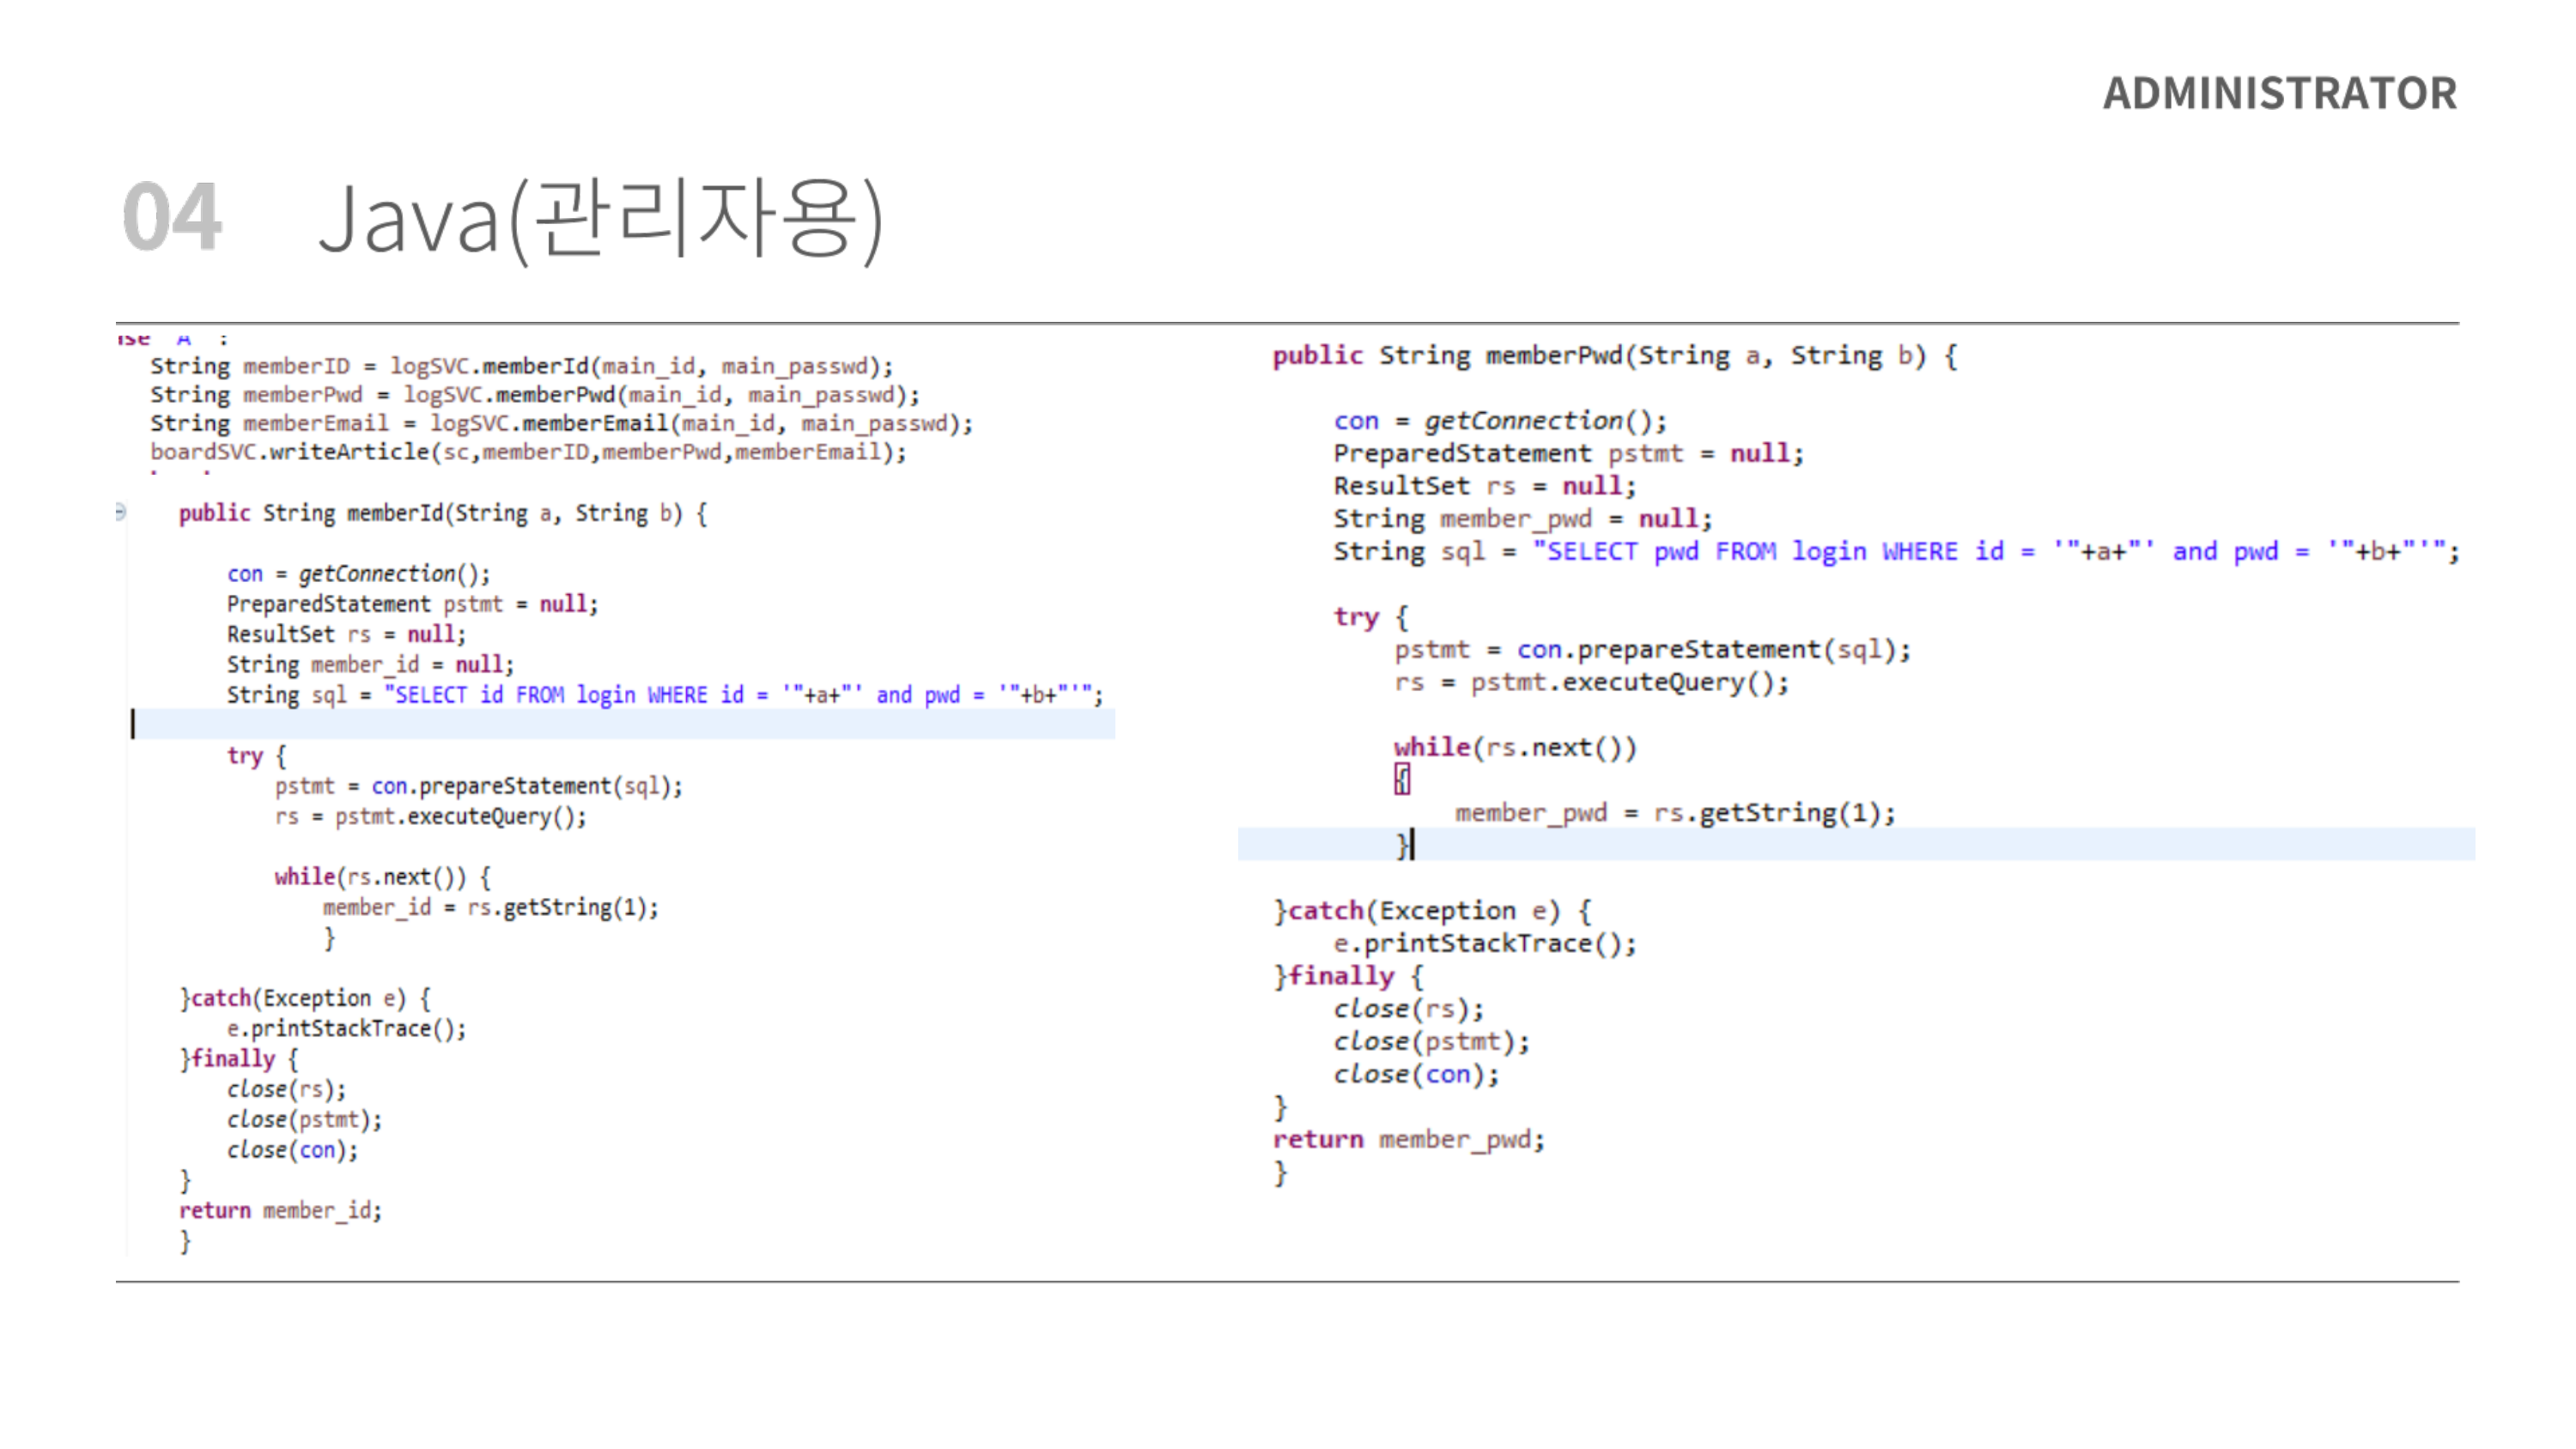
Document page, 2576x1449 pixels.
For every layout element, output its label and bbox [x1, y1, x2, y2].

text_box [118, 336, 988, 475]
text_box [973, 322, 2460, 325]
text_box [1238, 336, 2476, 1216]
text_box [116, 1280, 2460, 1283]
text_box [116, 499, 1115, 1257]
picture [90, 94, 969, 365]
picture [1382, 36, 2576, 162]
